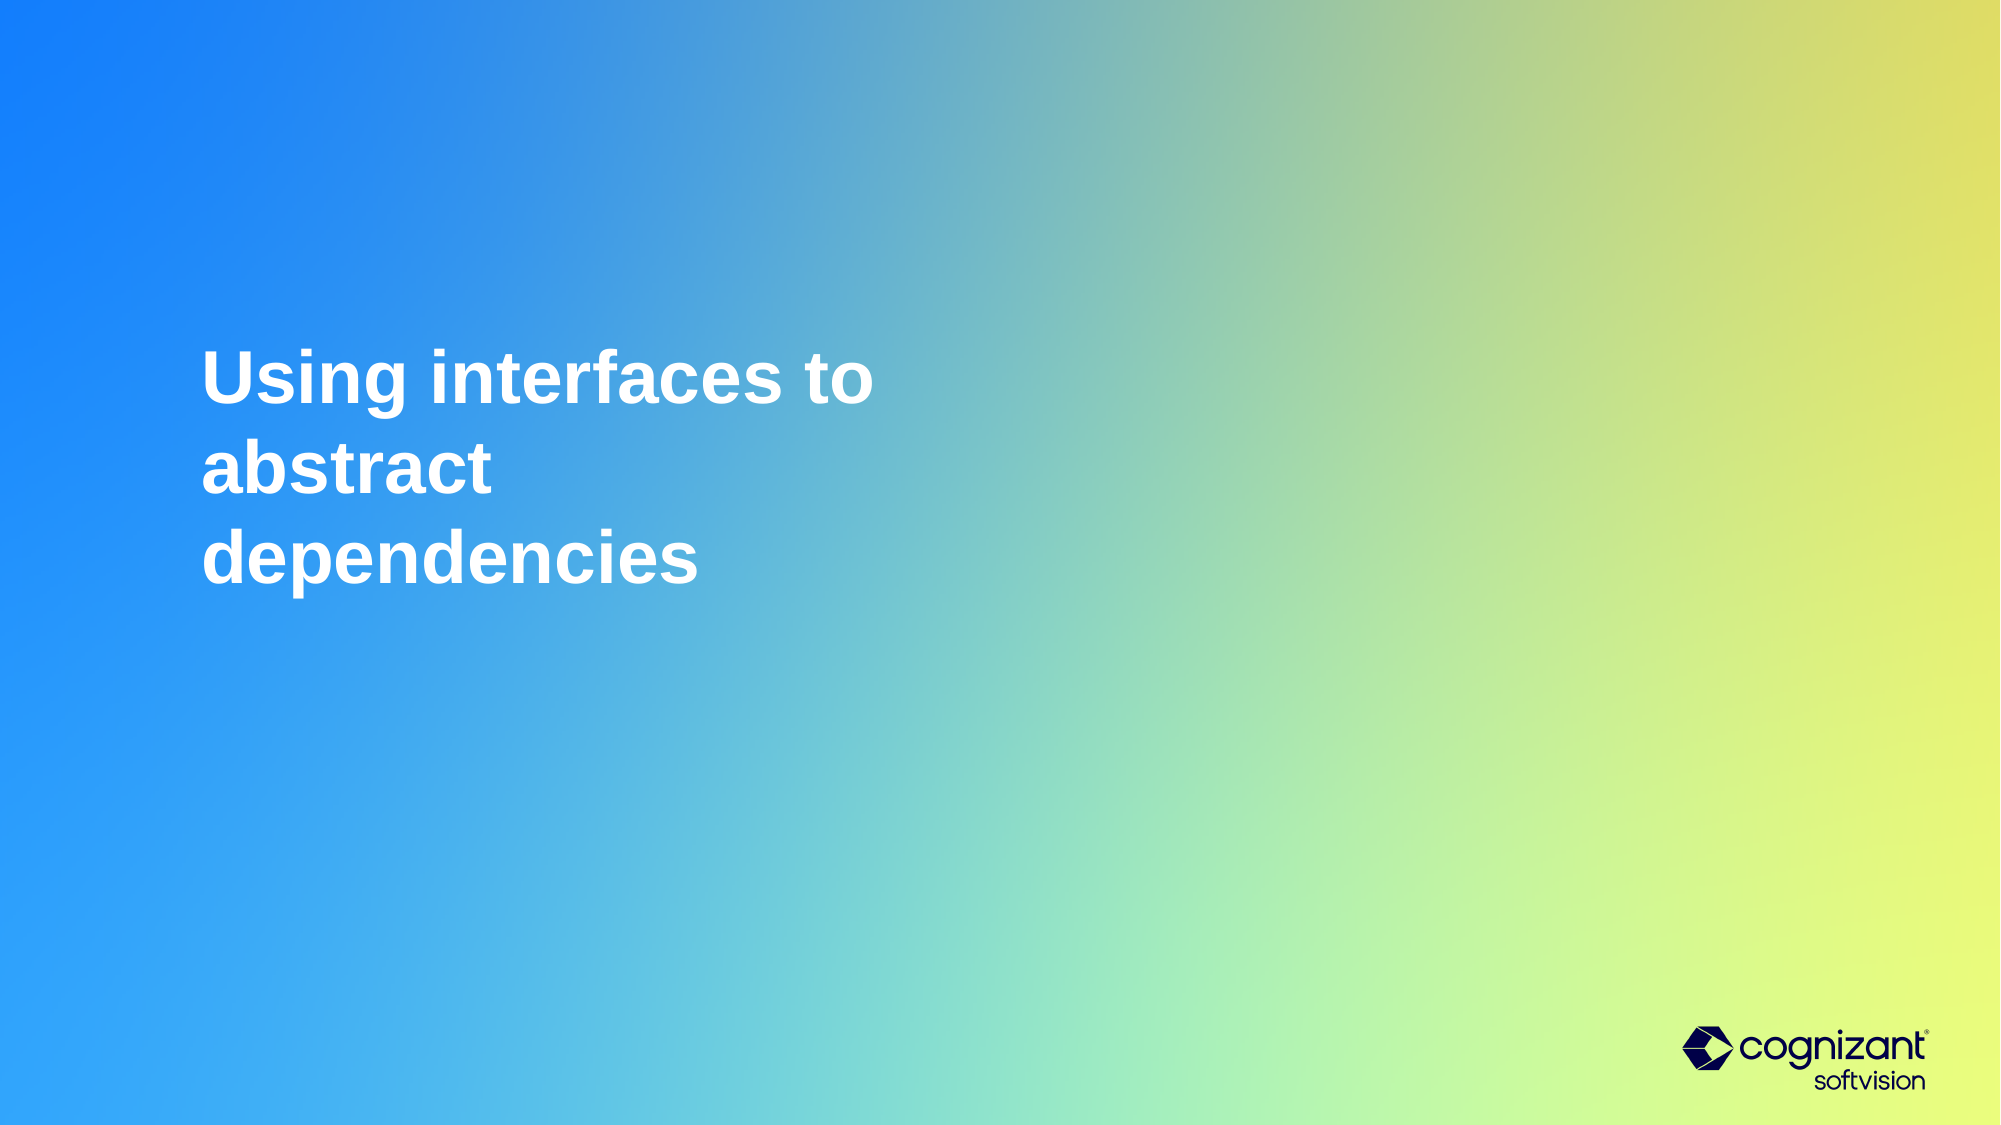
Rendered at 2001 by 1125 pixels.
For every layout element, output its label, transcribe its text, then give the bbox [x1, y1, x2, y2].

picture [0, 0, 2001, 1125]
title Using interfaces to abstract dependencies [171, 297, 1020, 631]
